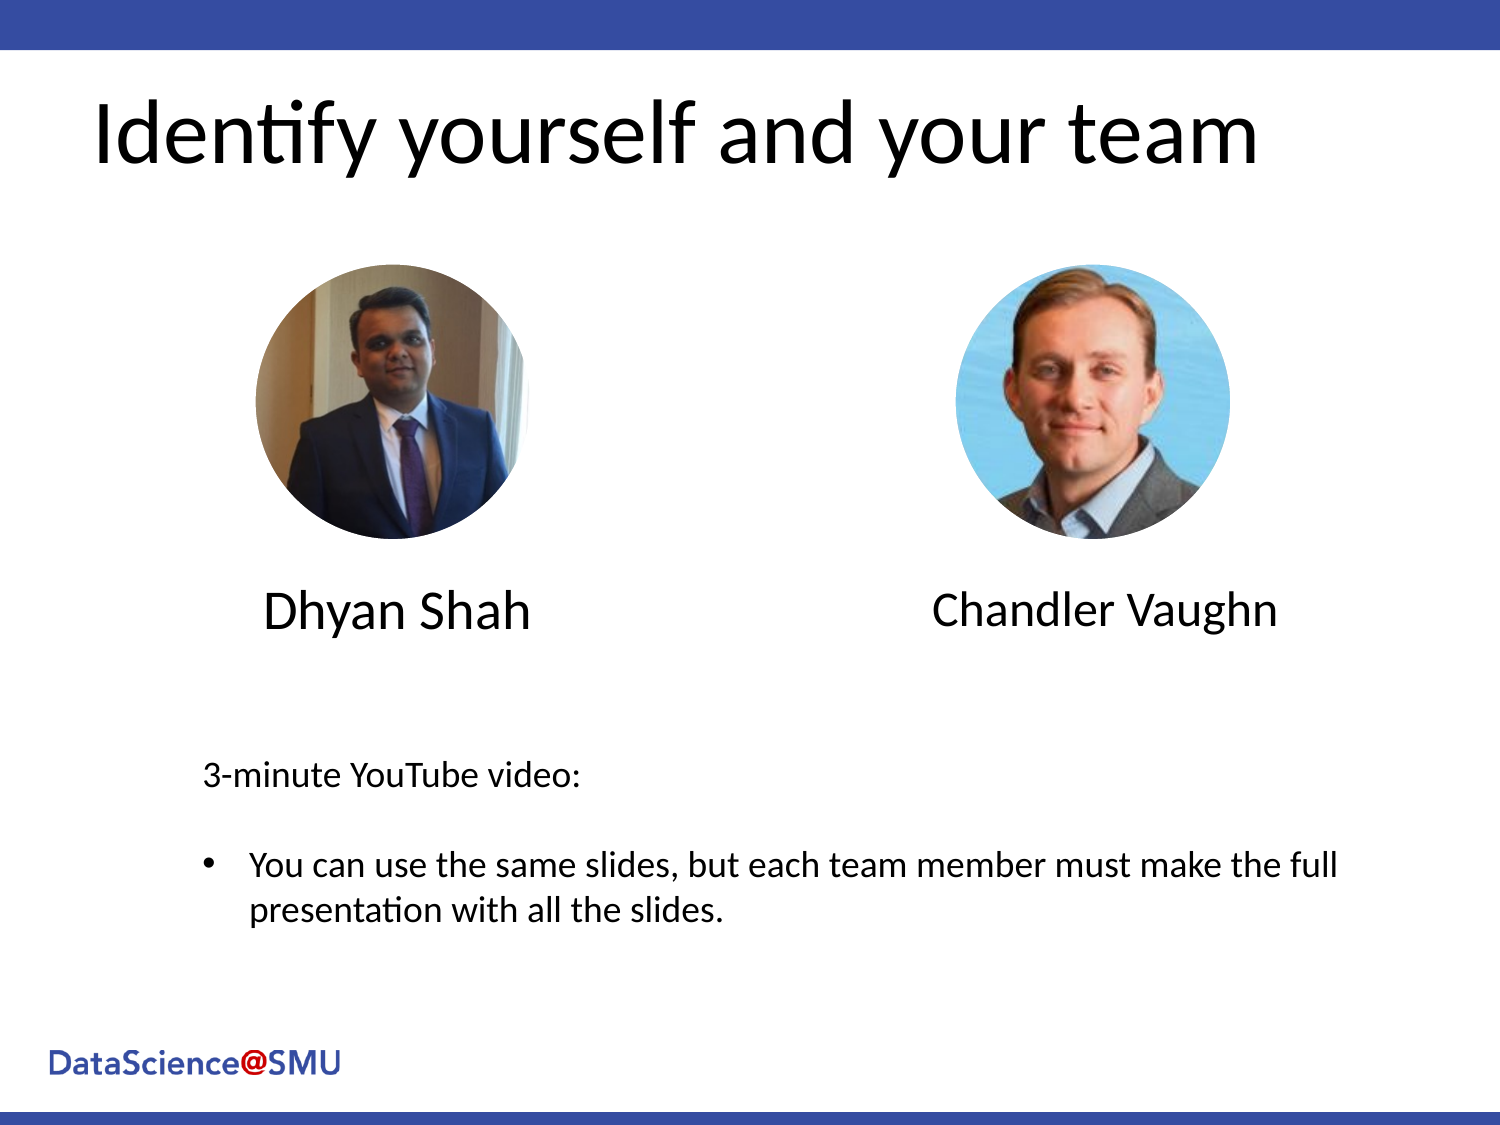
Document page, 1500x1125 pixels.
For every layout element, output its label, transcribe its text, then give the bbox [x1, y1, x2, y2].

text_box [924, 249, 1483, 691]
text_box [49, 1050, 340, 1075]
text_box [224, 249, 783, 691]
title Identify yourself and your team [92, 72, 1408, 184]
text_box 3-minute YouTube video: You can use the same slides, but each team member must make the full presentation with all the slides. [187, 742, 1425, 938]
